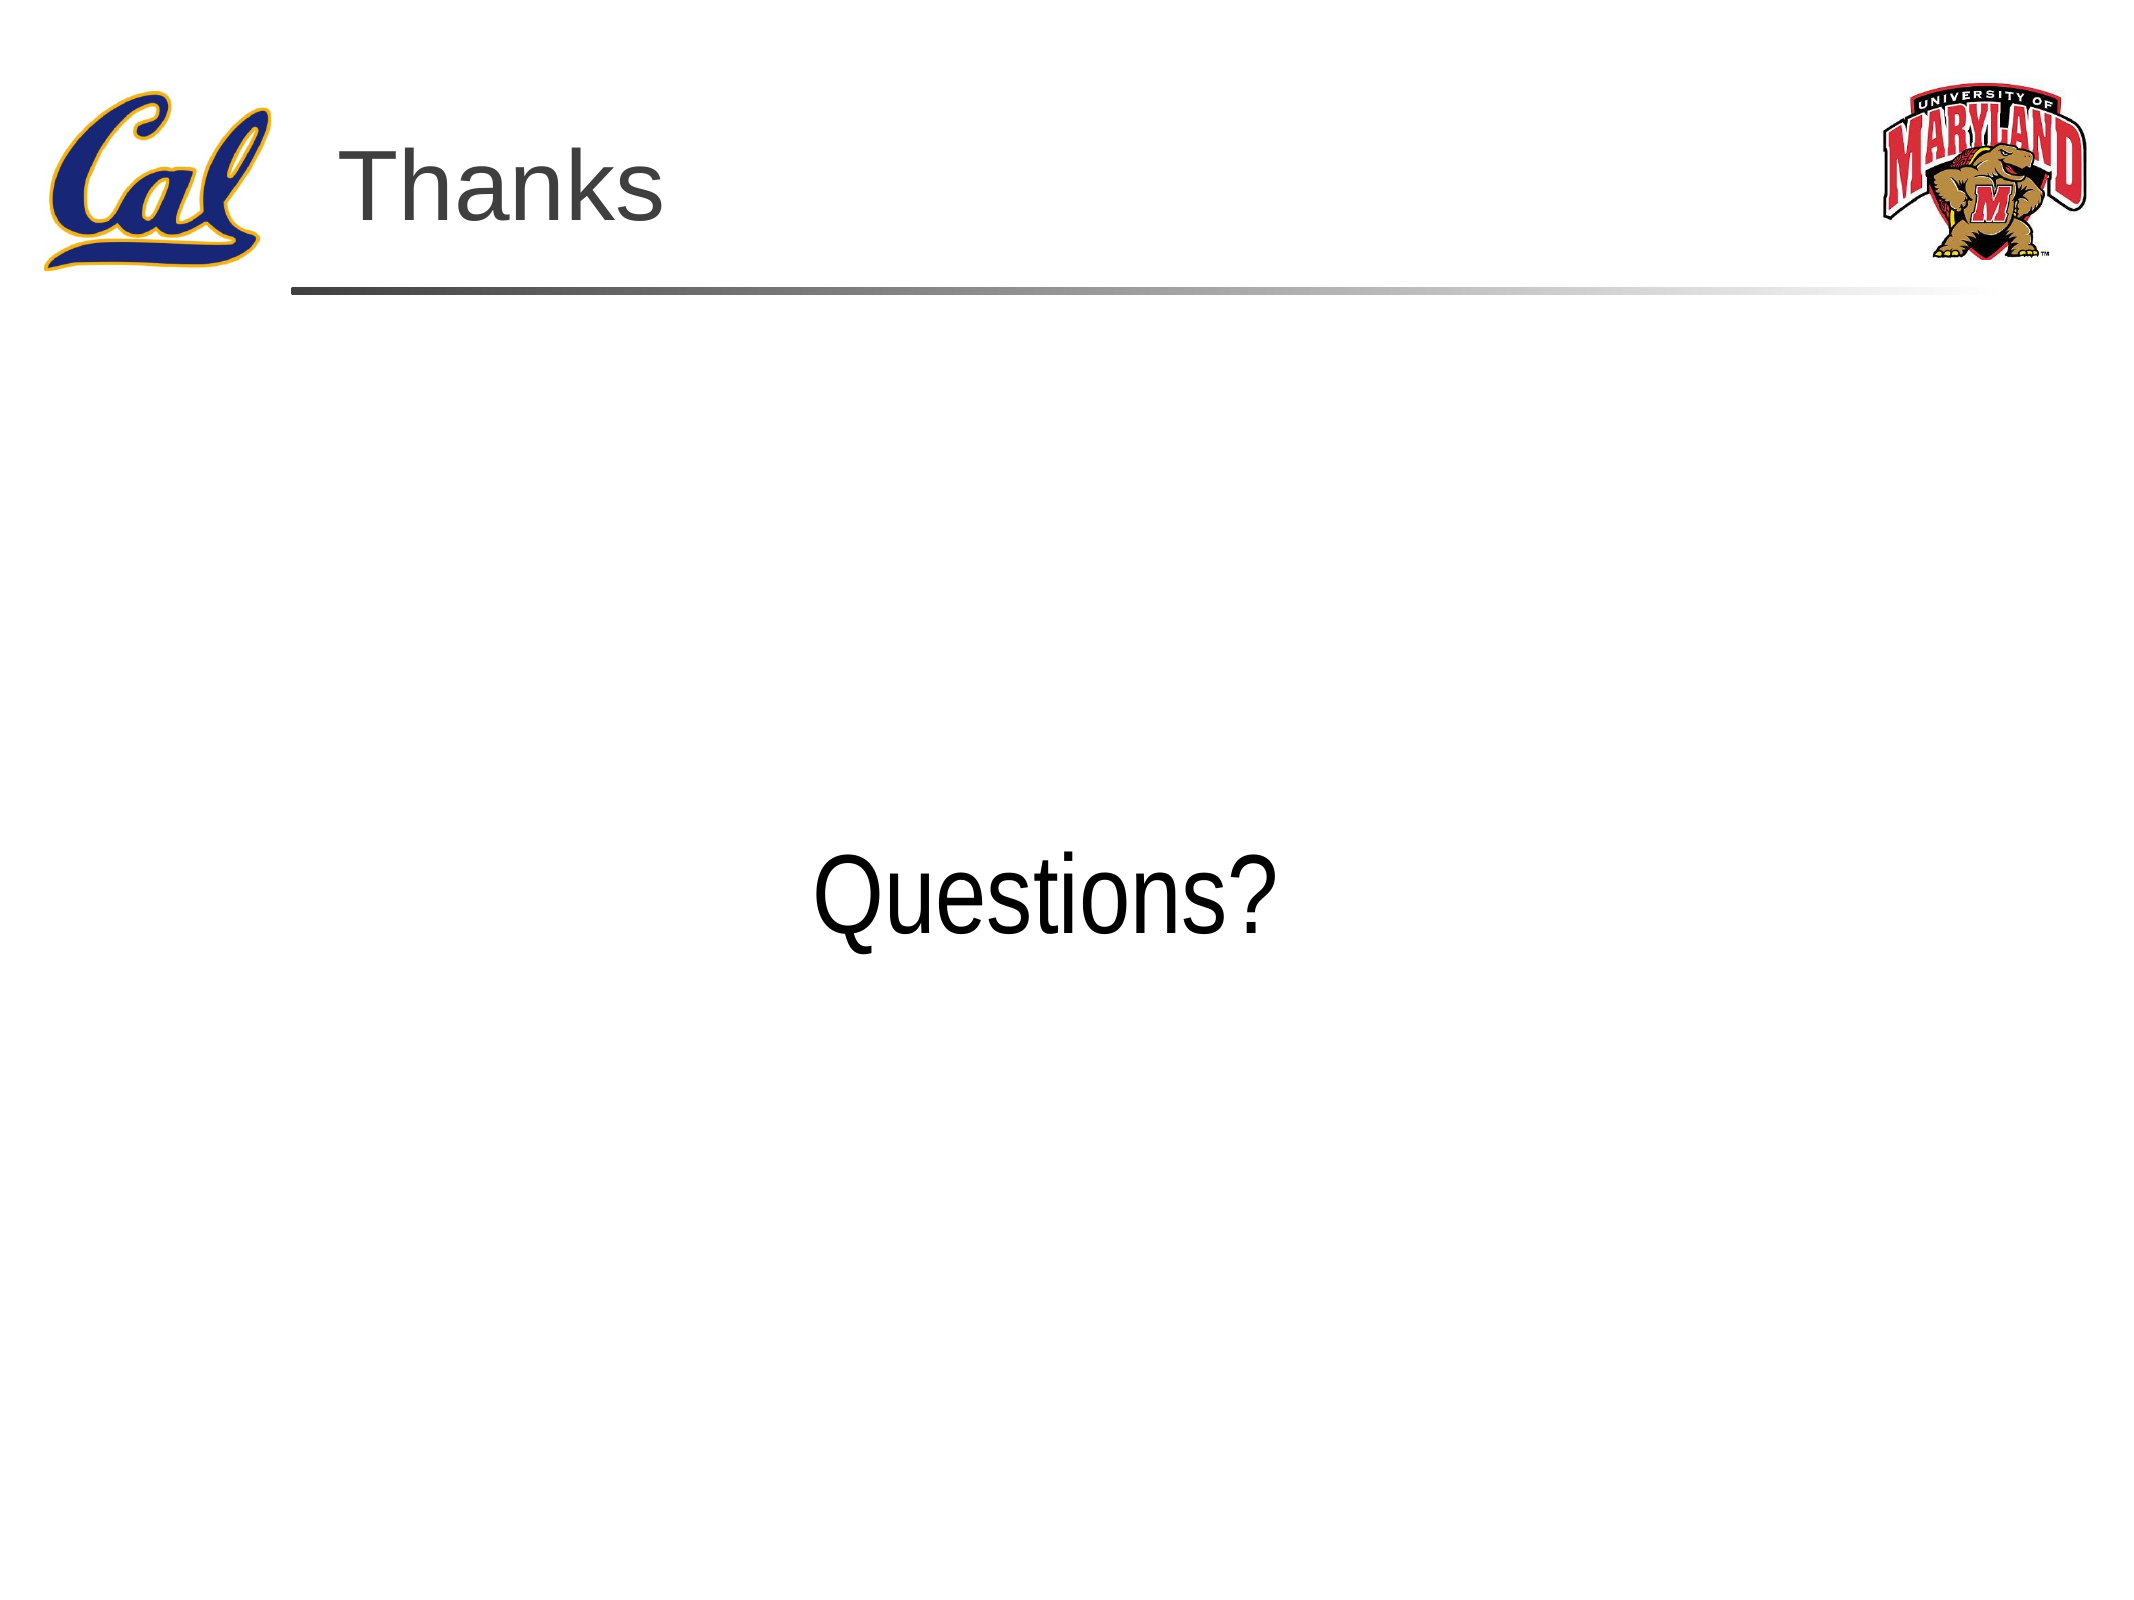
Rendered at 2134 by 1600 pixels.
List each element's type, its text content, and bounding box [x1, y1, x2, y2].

text_box Questions? [168, 813, 1924, 964]
picture [44, 91, 271, 271]
title Thanks [316, 73, 2074, 288]
picture [2074, 79, 2089, 260]
